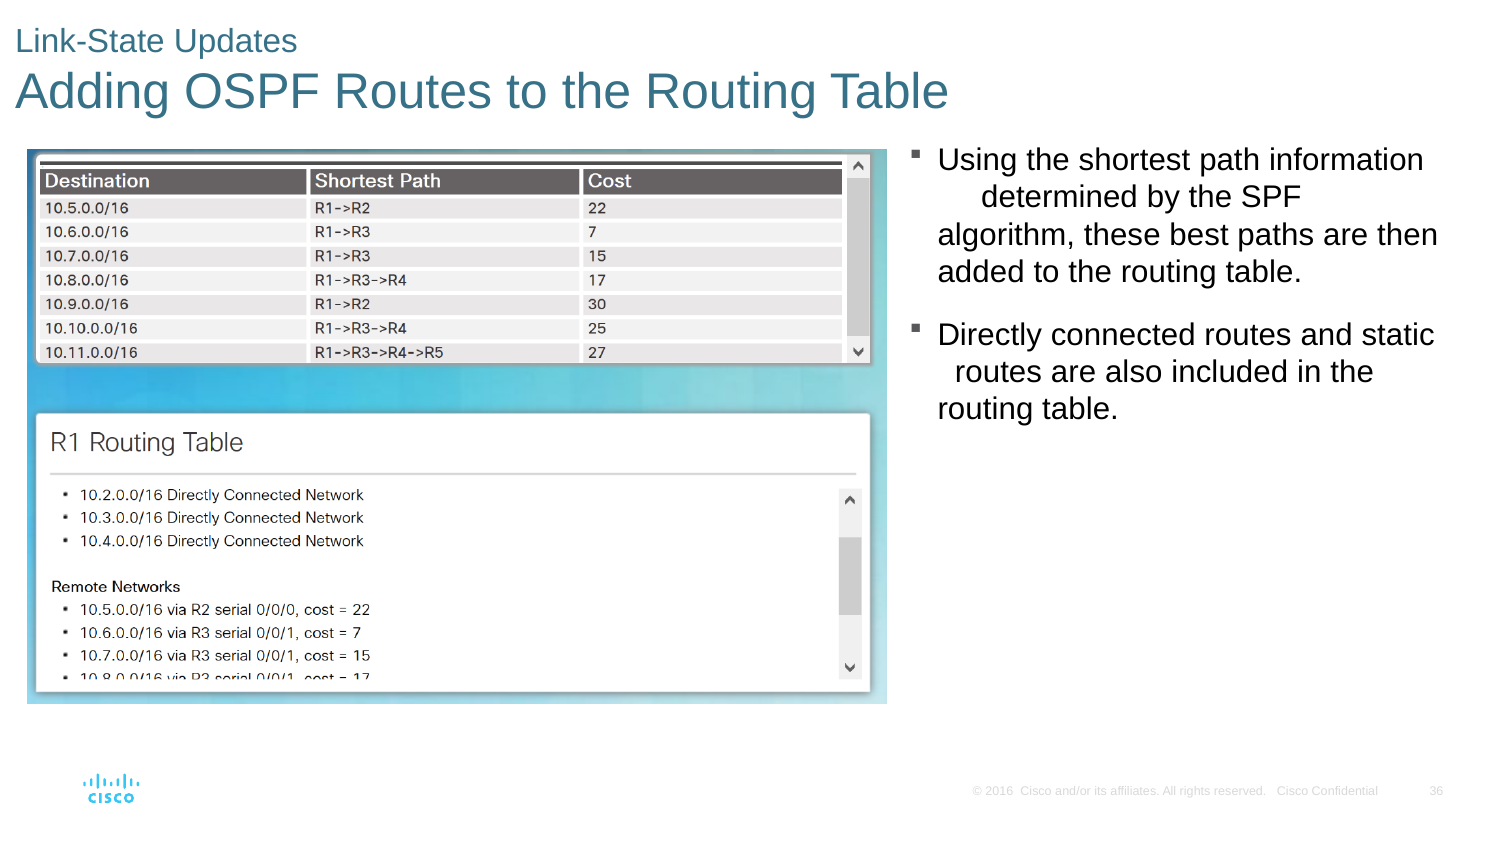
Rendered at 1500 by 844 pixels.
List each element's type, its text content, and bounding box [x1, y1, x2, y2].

title Link-State Updates Adding OSPF Routes to the Routing Table [0, 6, 1500, 131]
list Using the shortest path information determined by the SPF algorithm, these best paths are then added to the routing table. Directly connected routes and static routes are also included in the routing table. [894, 131, 1473, 741]
picture [27, 149, 887, 704]
